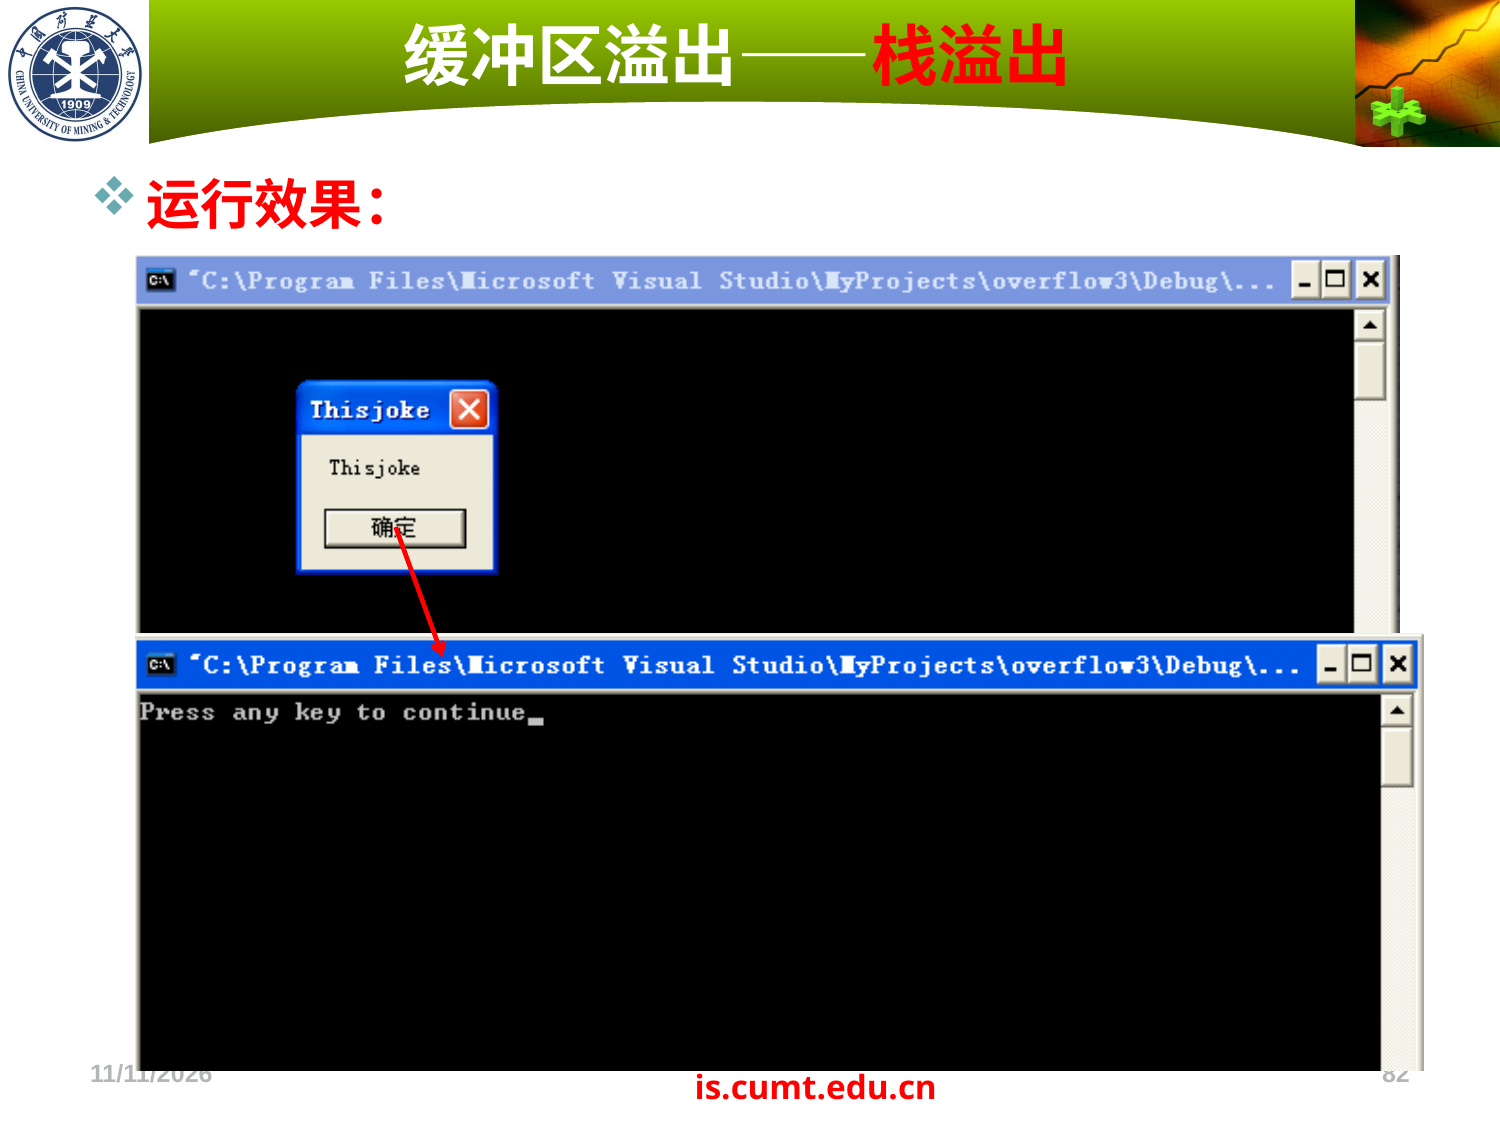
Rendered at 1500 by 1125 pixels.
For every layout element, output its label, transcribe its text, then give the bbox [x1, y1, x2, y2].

picture [1355, 0, 1500, 147]
footer is.cumt.edu.cn [584, 1080, 1048, 1114]
list 运行效果： [75, 162, 1425, 1042]
slide_number 82 [1074, 1077, 1425, 1103]
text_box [135, 526, 1424, 1072]
picture [135, 255, 1400, 526]
picture [0, 0, 149, 149]
title 缓冲区溢出——栈溢出 [50, 7, 1425, 100]
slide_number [75, 1042, 425, 1103]
